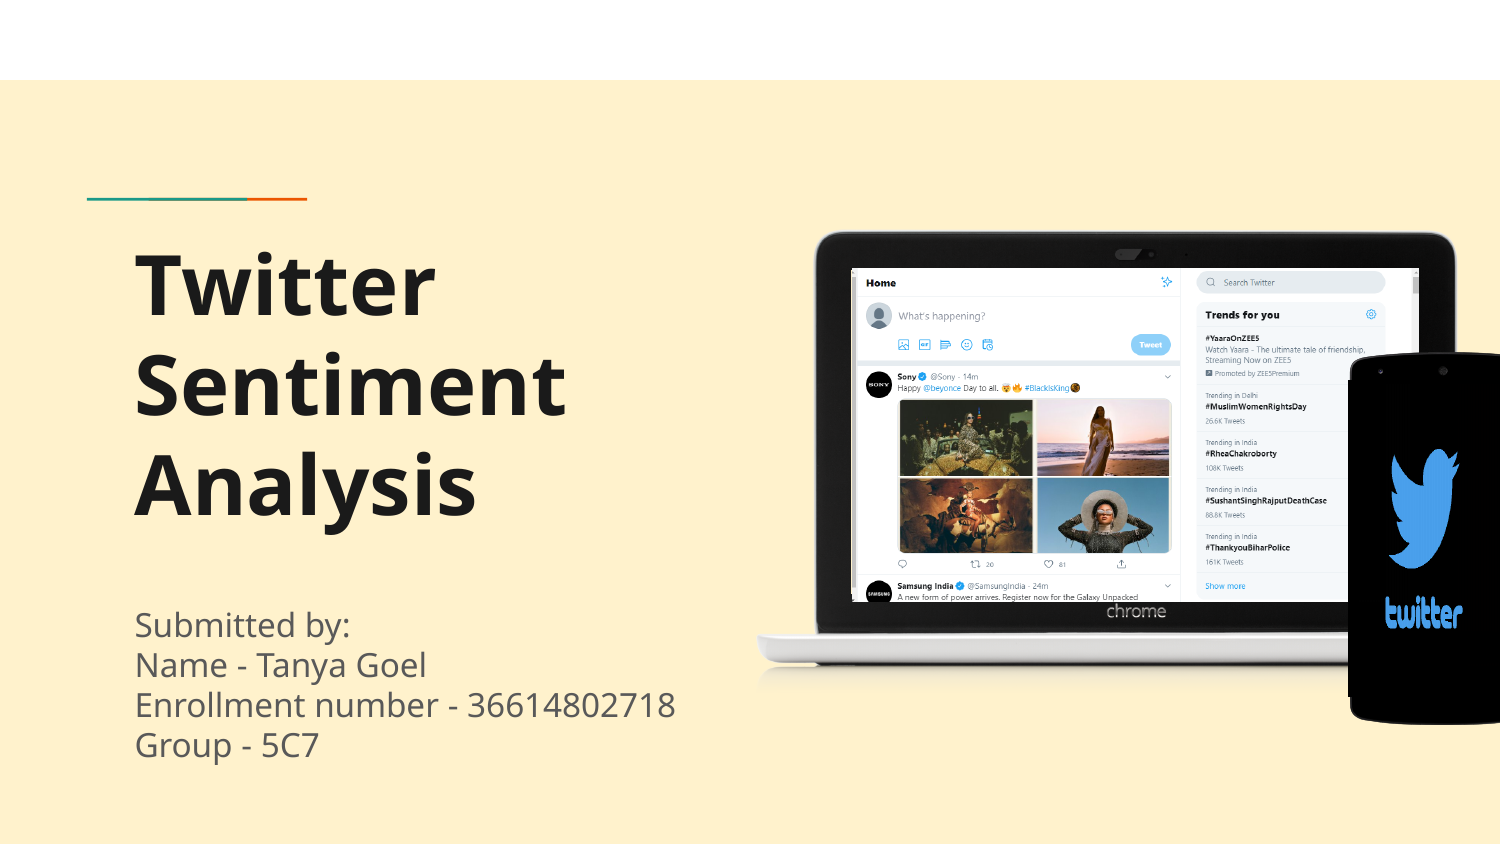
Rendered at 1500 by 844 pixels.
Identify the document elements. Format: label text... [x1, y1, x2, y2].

picture [755, 229, 1500, 725]
subtitle Submitted by: Name - Tanya Goel Enrollment number - 36614802718 Group - 5C7 [119, 589, 741, 796]
title Twitter Sentiment Analysis [119, 216, 741, 541]
